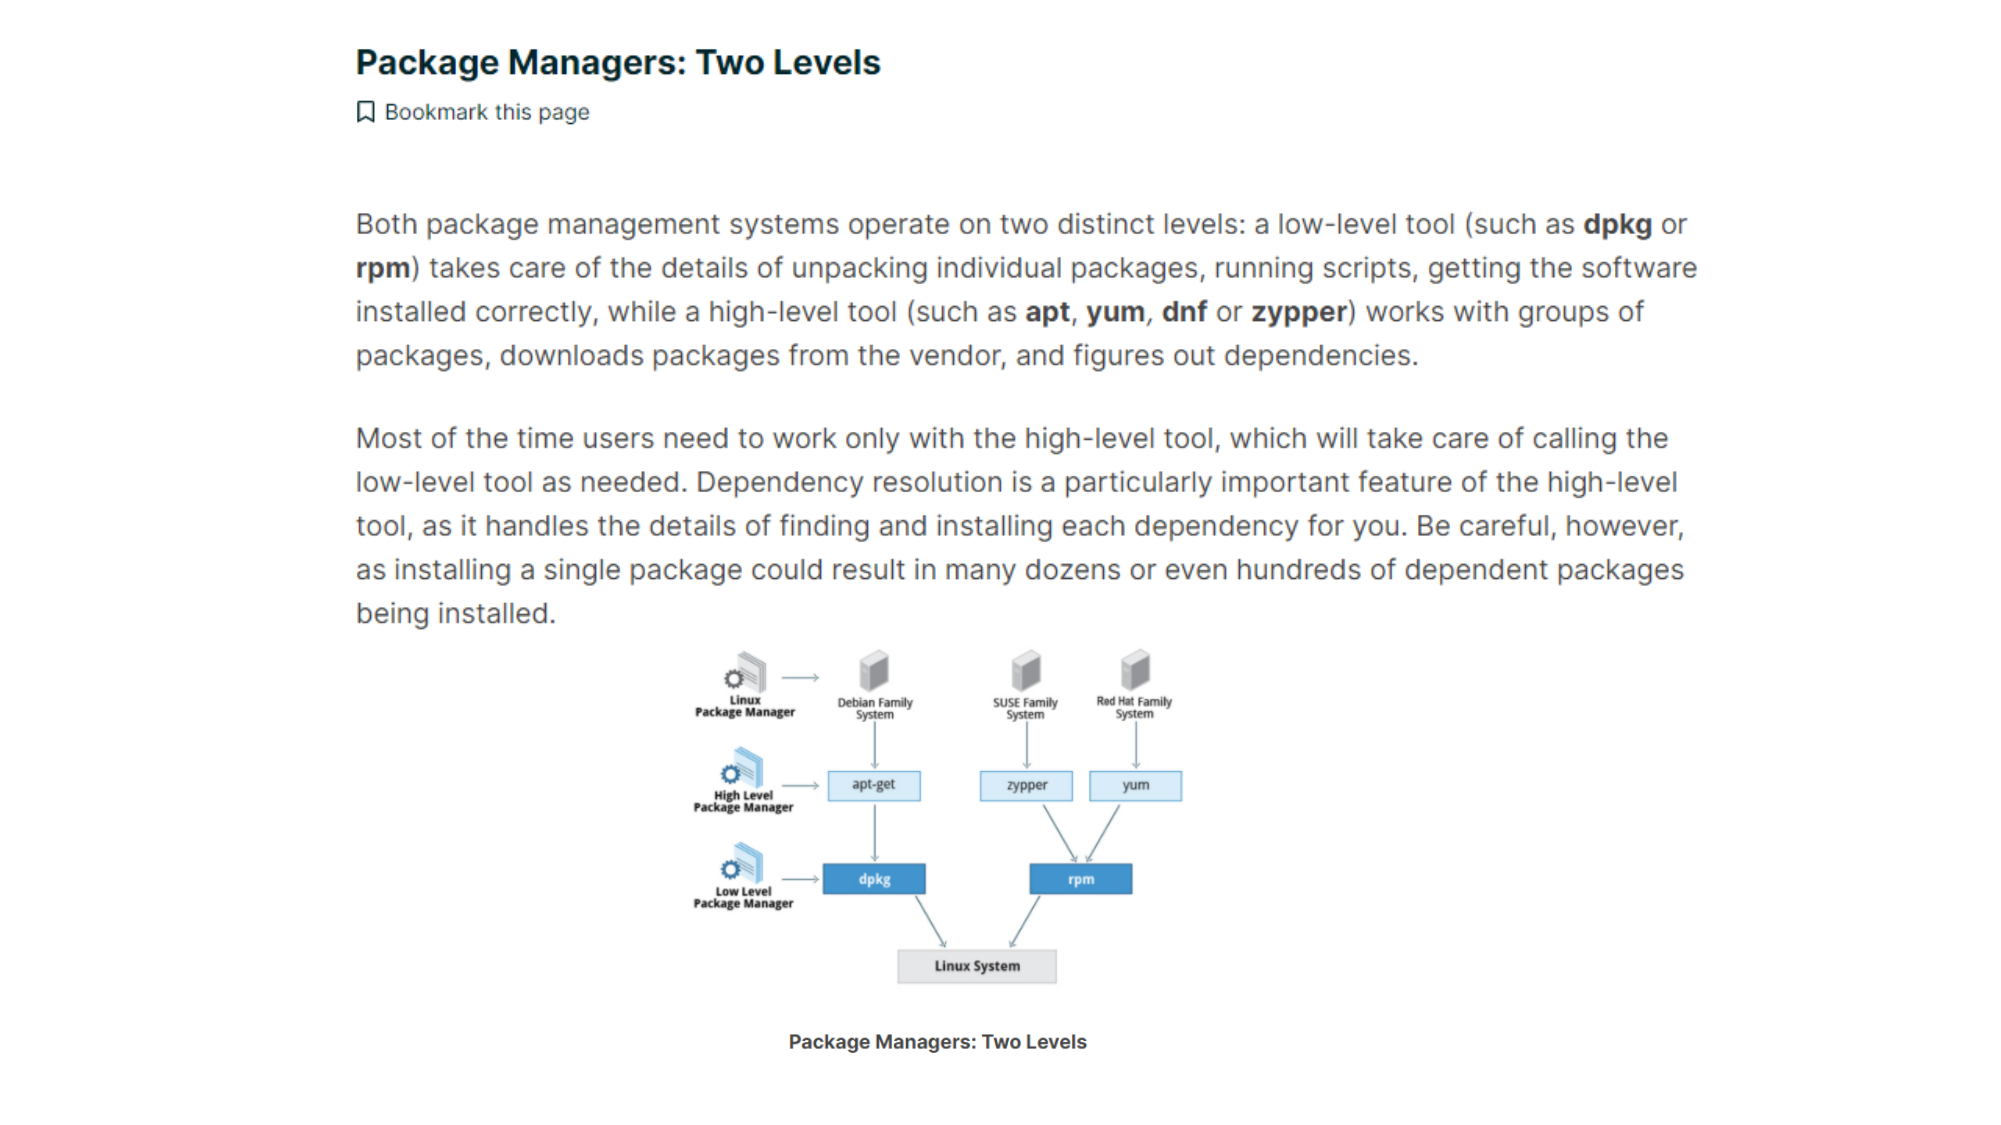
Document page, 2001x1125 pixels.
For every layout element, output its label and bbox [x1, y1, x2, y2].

picture [345, 37, 1726, 1065]
